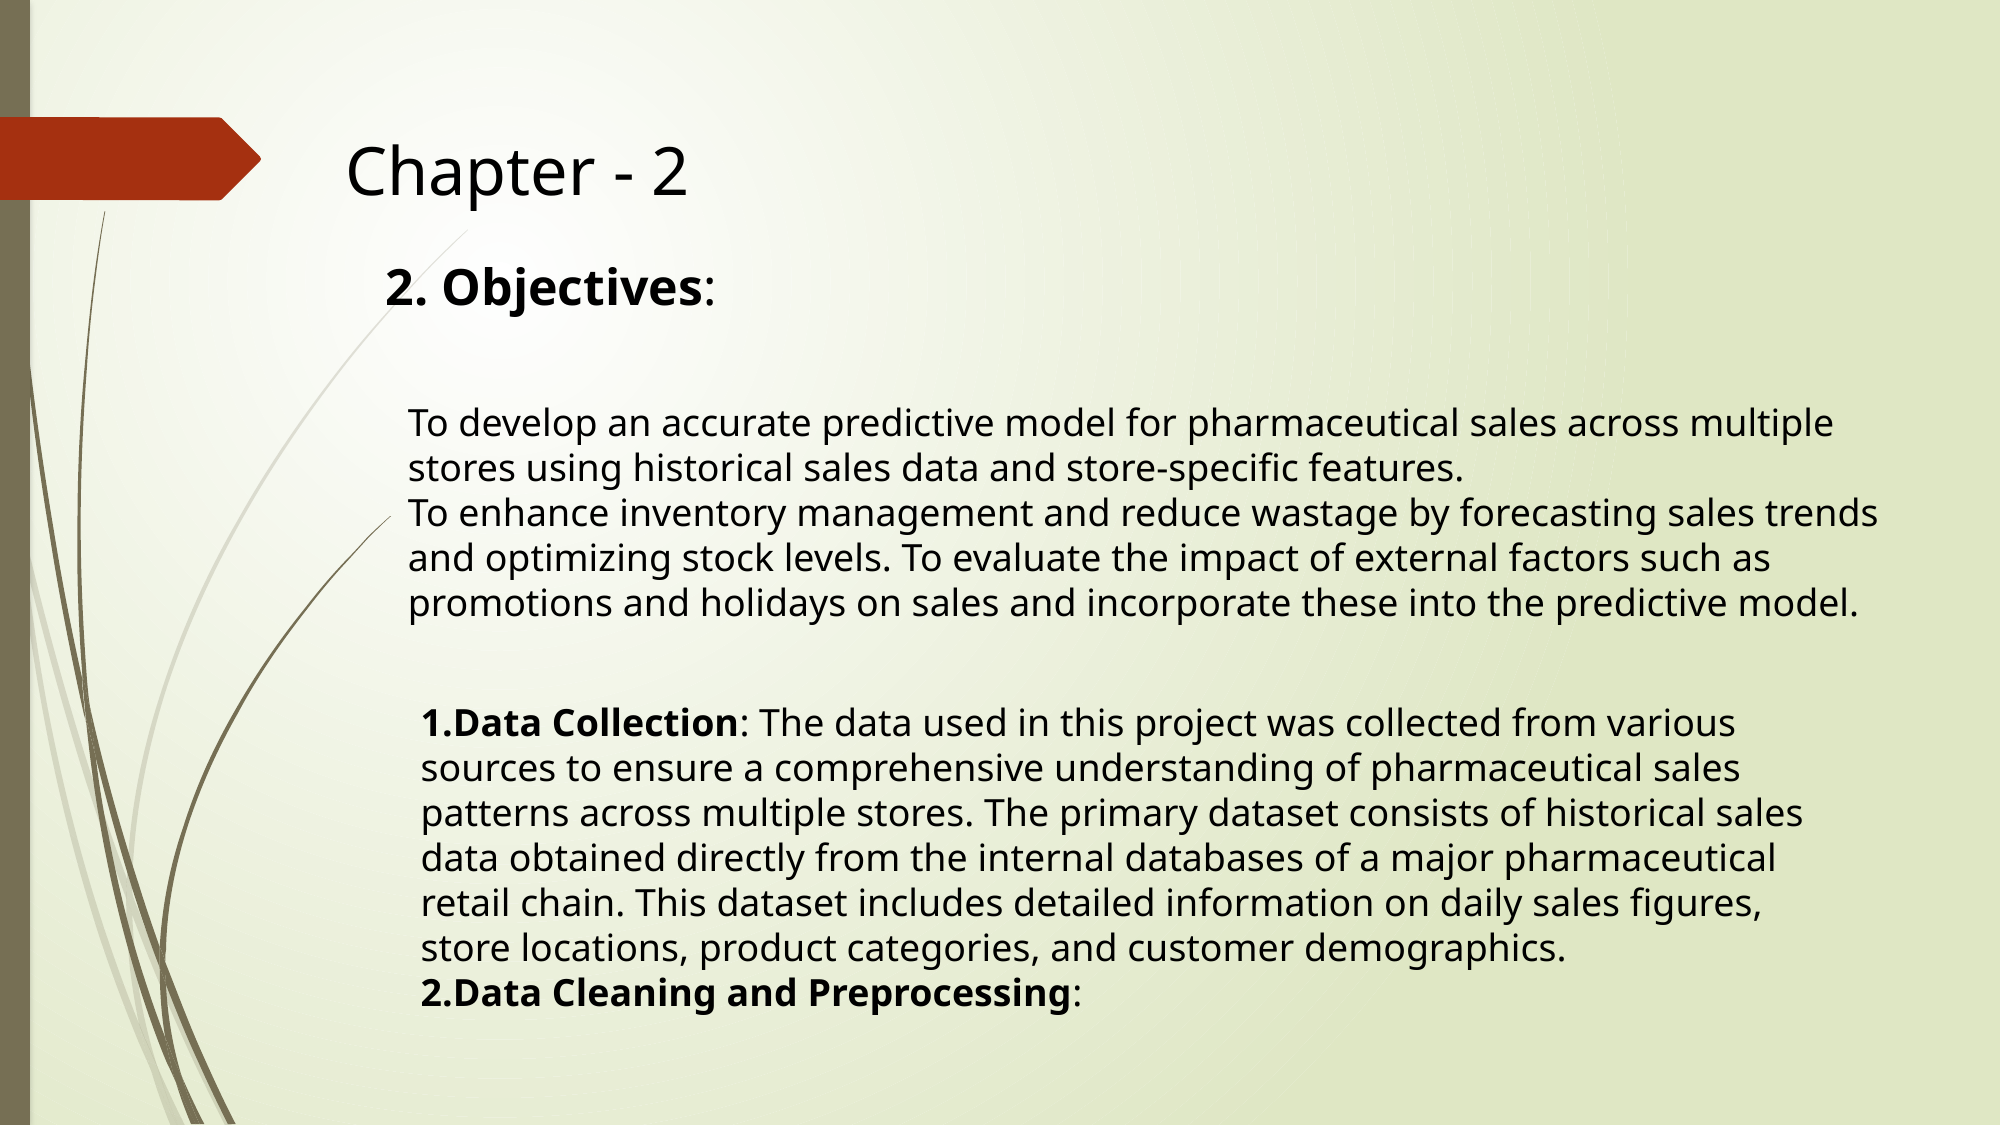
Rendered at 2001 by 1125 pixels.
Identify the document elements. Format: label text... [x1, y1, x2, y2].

text_box To develop an accurate predictive model for pharmaceutical sales across multiple stores using historical sales data and store-specific features. To enhance inventory management and reduce wastage by forecasting sales trends and optimizing stock levels. To evaluate the impact of external factors such as promotions and holidays on sales and incorporate these into the predictive model. [393, 391, 1897, 632]
text_box 1.Data Collection: The data used in this project was collected from various sources to ensure a comprehensive understanding of pharmaceutical sales patterns across multiple stores. The primary dataset consists of historical sales data obtained directly from the internal databases of a major pharmaceutical retail chain. This dataset includes detailed information on daily sales figures, store locations, product categories, and customer demographics. 2.Data Cleaning and Preprocessing: [405, 691, 1873, 1022]
text_box 2. Objectives: [371, 248, 811, 324]
text_box Chapter - 2 [330, 121, 847, 216]
